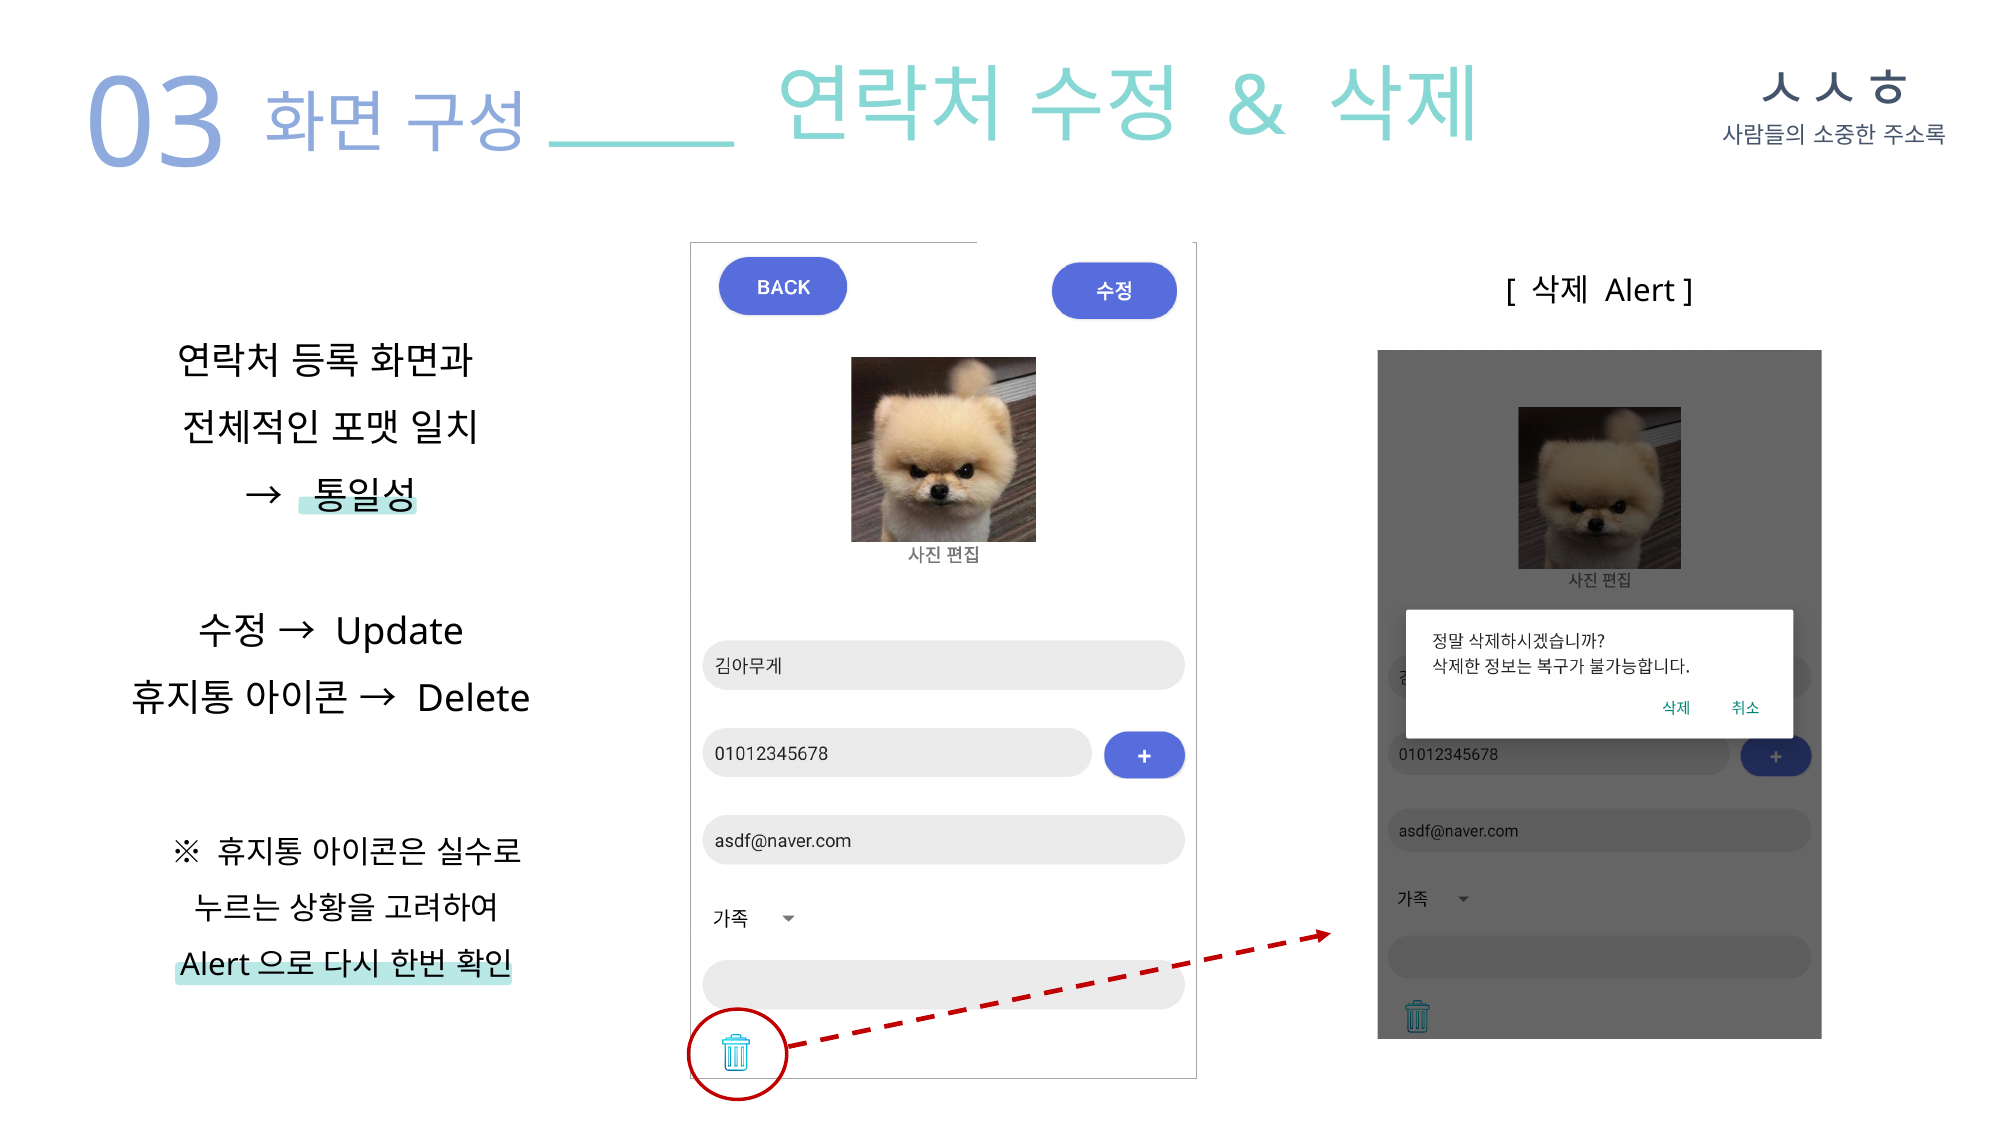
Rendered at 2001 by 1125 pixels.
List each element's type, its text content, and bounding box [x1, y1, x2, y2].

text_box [786, 933, 1331, 1048]
text_box 연락처 등록 화면과 전체적인 포맷 일치 → 통일성 수정 → Update 휴지통 아이콘 → Delete [67, 306, 595, 727]
picture [1377, 350, 1822, 1039]
text_box 화면 구성 [249, 72, 544, 168]
text_box [ 삭제 Alert ] [1335, 244, 1864, 316]
text_box ※ 휴지통 아이콘은 실수로 누르는 상황을 고려하여 Alert으로 다시 한번 확인 [0, 806, 690, 990]
picture [690, 241, 1197, 1079]
text_box [693, 1079, 783, 1103]
text_box [685, 1035, 690, 1074]
text_box ㅅㅅㅎ 사람들의 소중한 주소록 [1656, 43, 2000, 156]
text_box 03 [16, 34, 297, 200]
text_box _____ 연락처 수정 & 삭제 [534, 43, 1496, 159]
